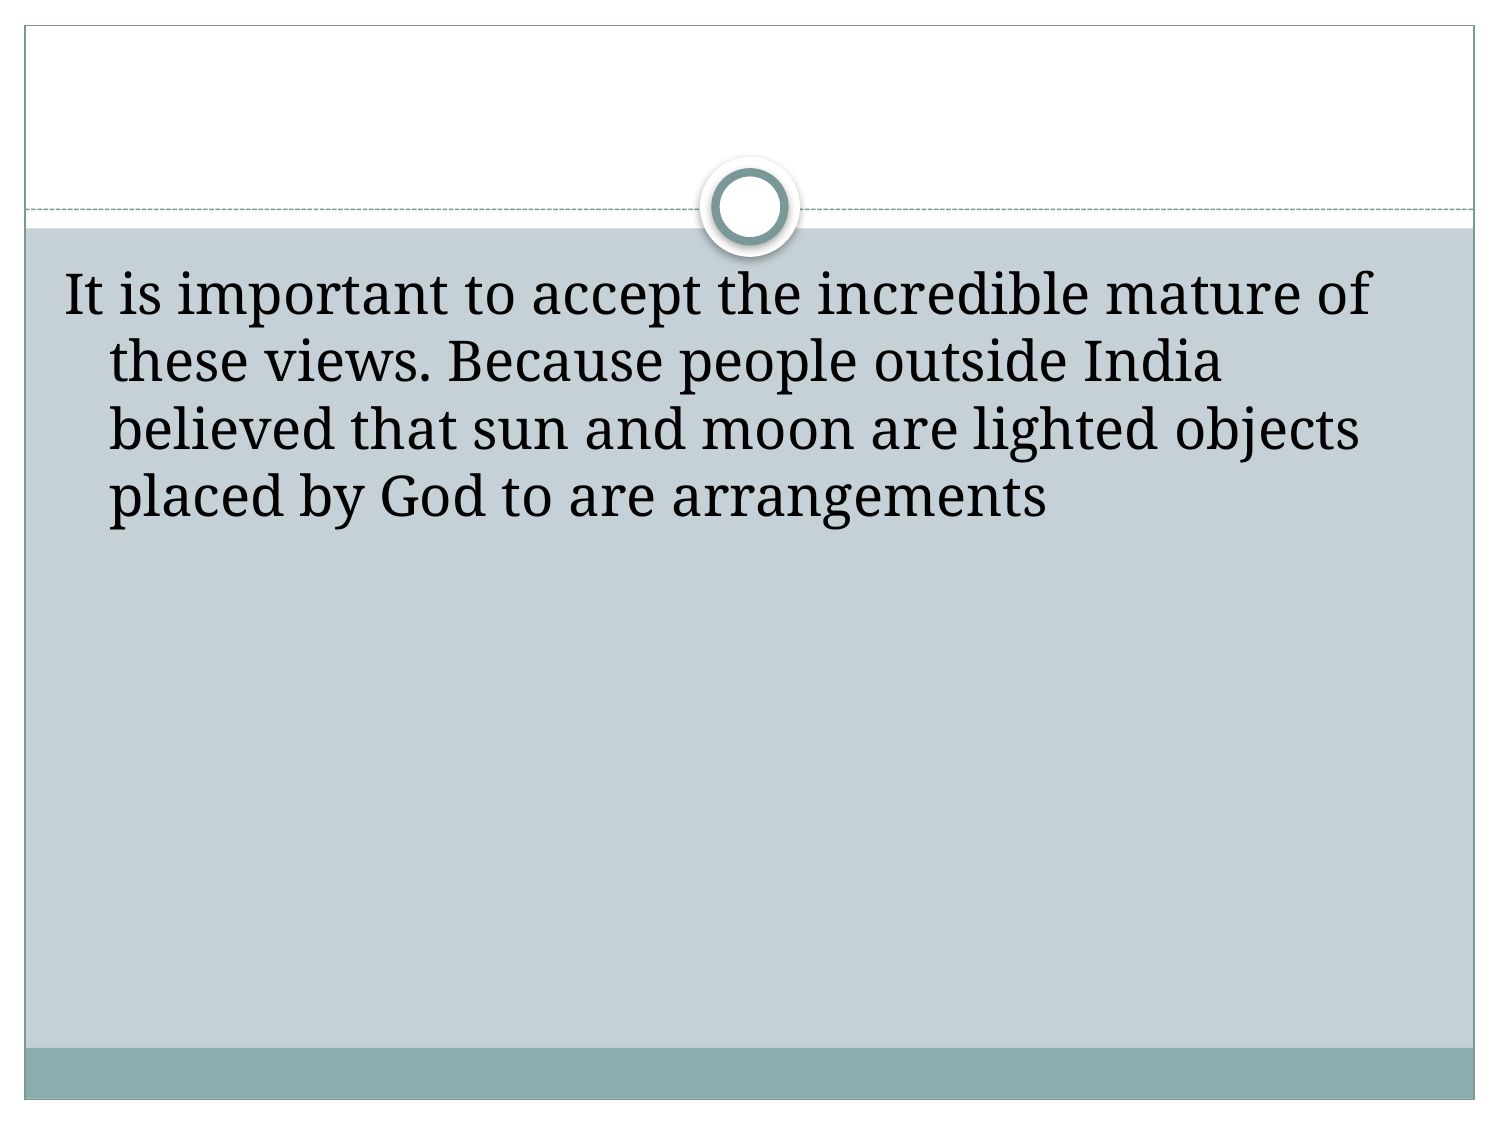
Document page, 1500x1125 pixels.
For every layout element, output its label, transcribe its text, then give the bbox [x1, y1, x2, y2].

list It is important to accept the incredible mature of these views. Because people outside India believed that sun and moon are lighted objects placed by God to are arrangements [49, 250, 1445, 1001]
